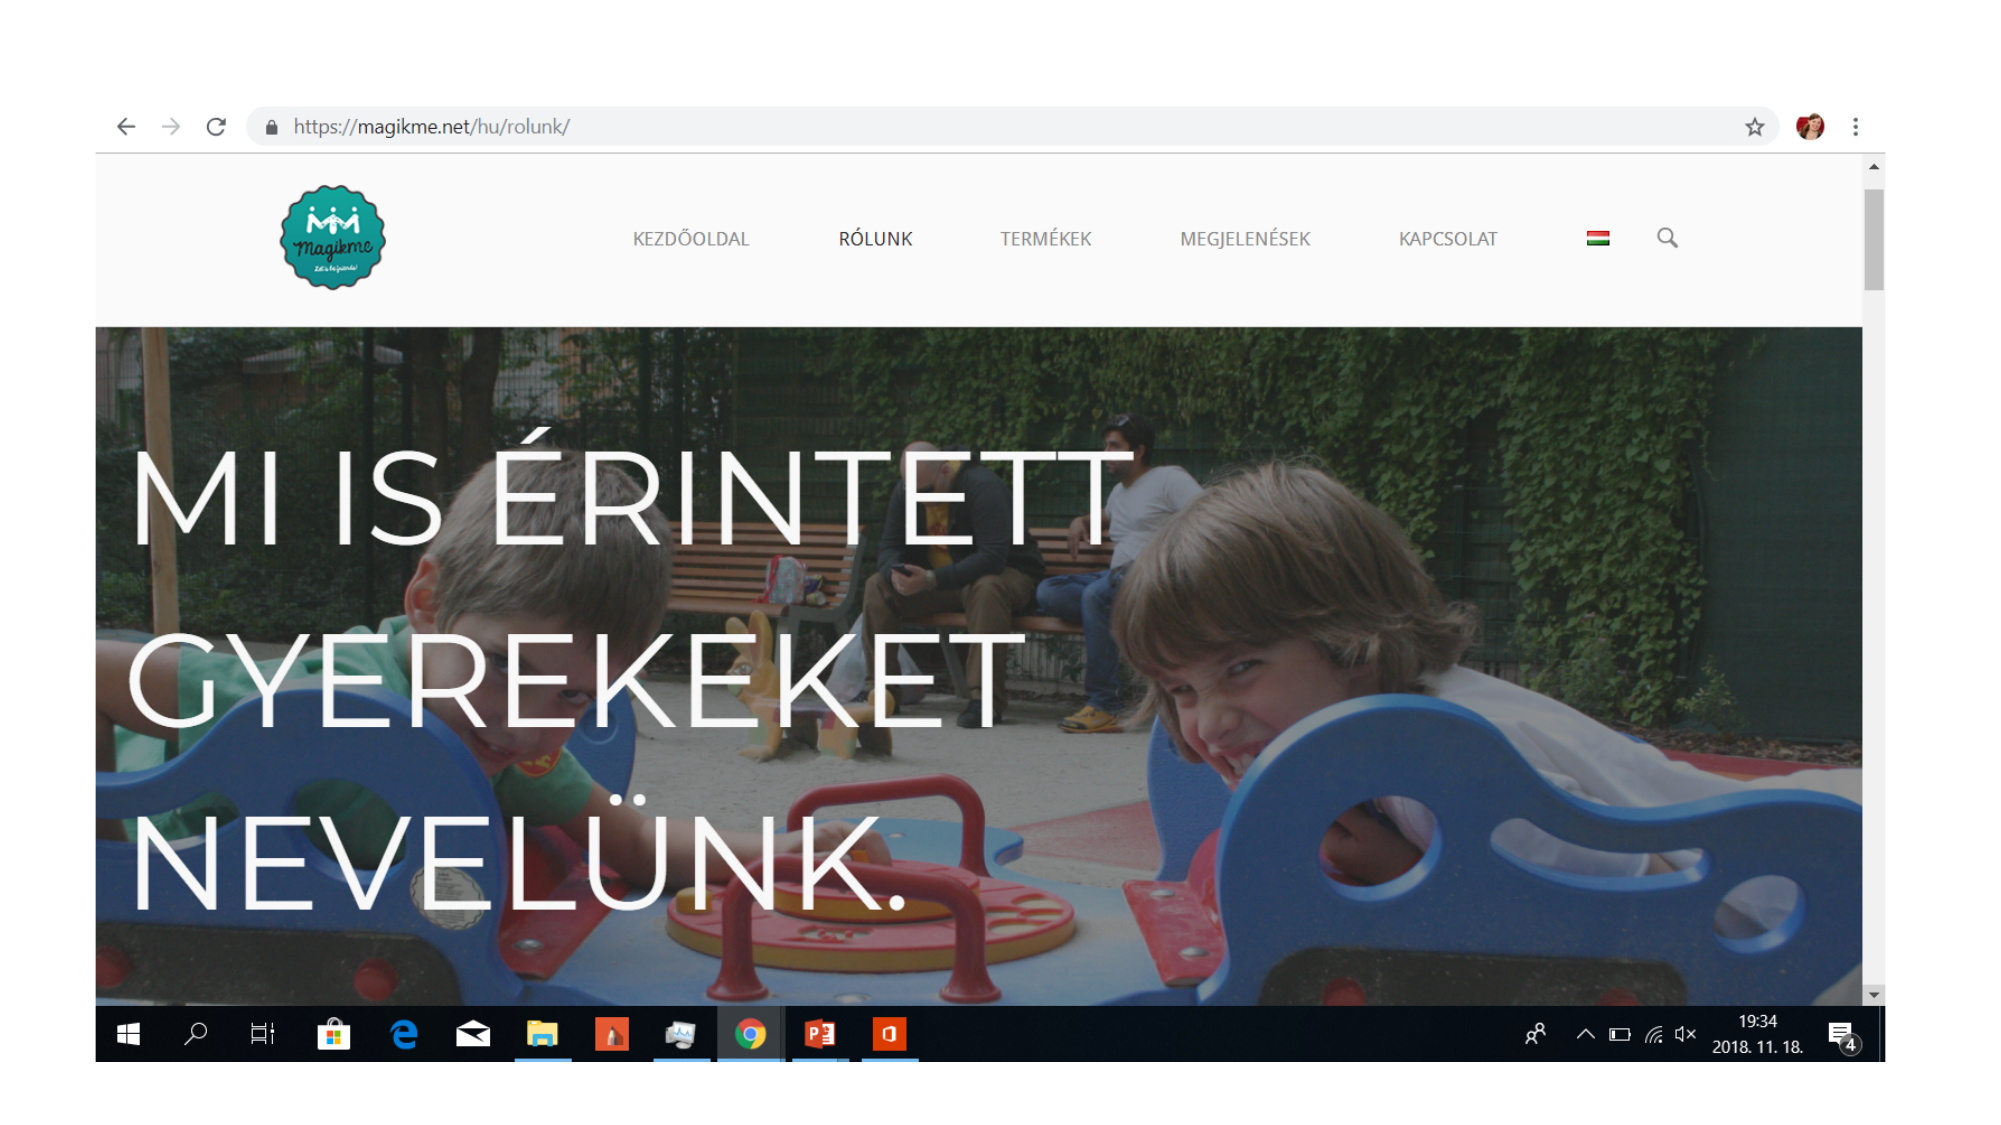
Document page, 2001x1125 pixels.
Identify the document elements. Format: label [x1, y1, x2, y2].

picture [95, 106, 1886, 1062]
